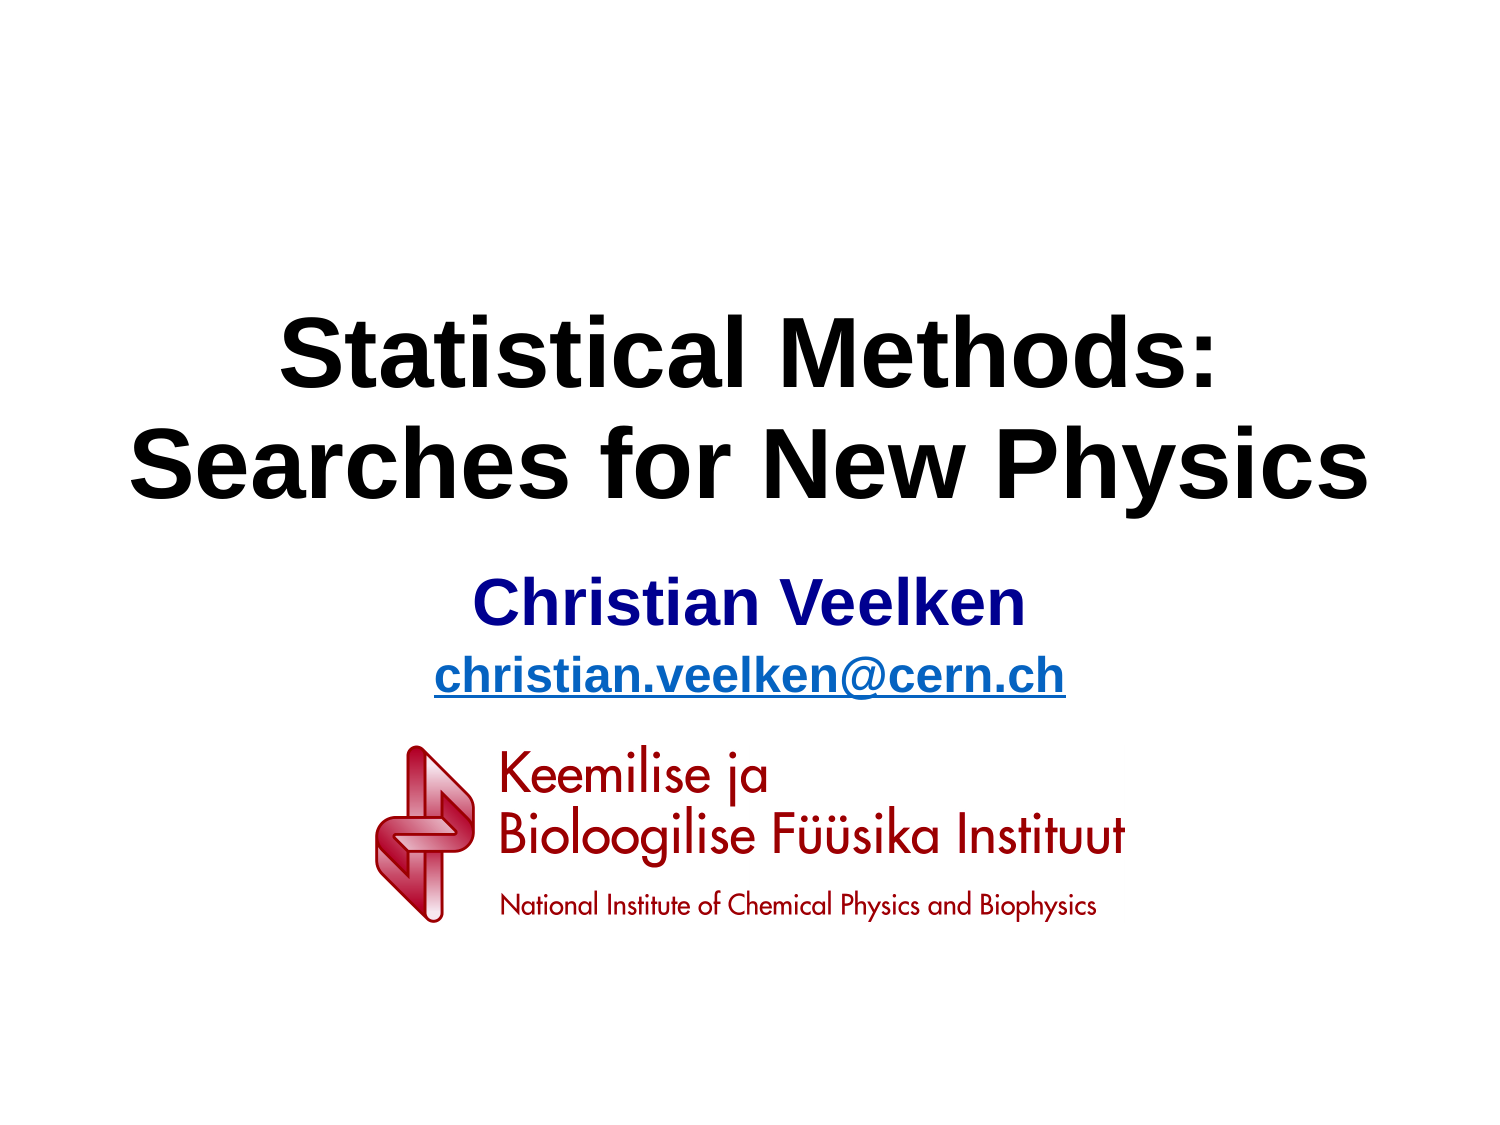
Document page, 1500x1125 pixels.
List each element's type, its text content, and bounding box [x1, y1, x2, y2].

picture [374, 745, 1125, 923]
text_box Christian Veelken christian.veelken@cern.ch [0, 566, 1500, 741]
text_box Statistical Methods: Searches for New Physics [0, 297, 1500, 521]
